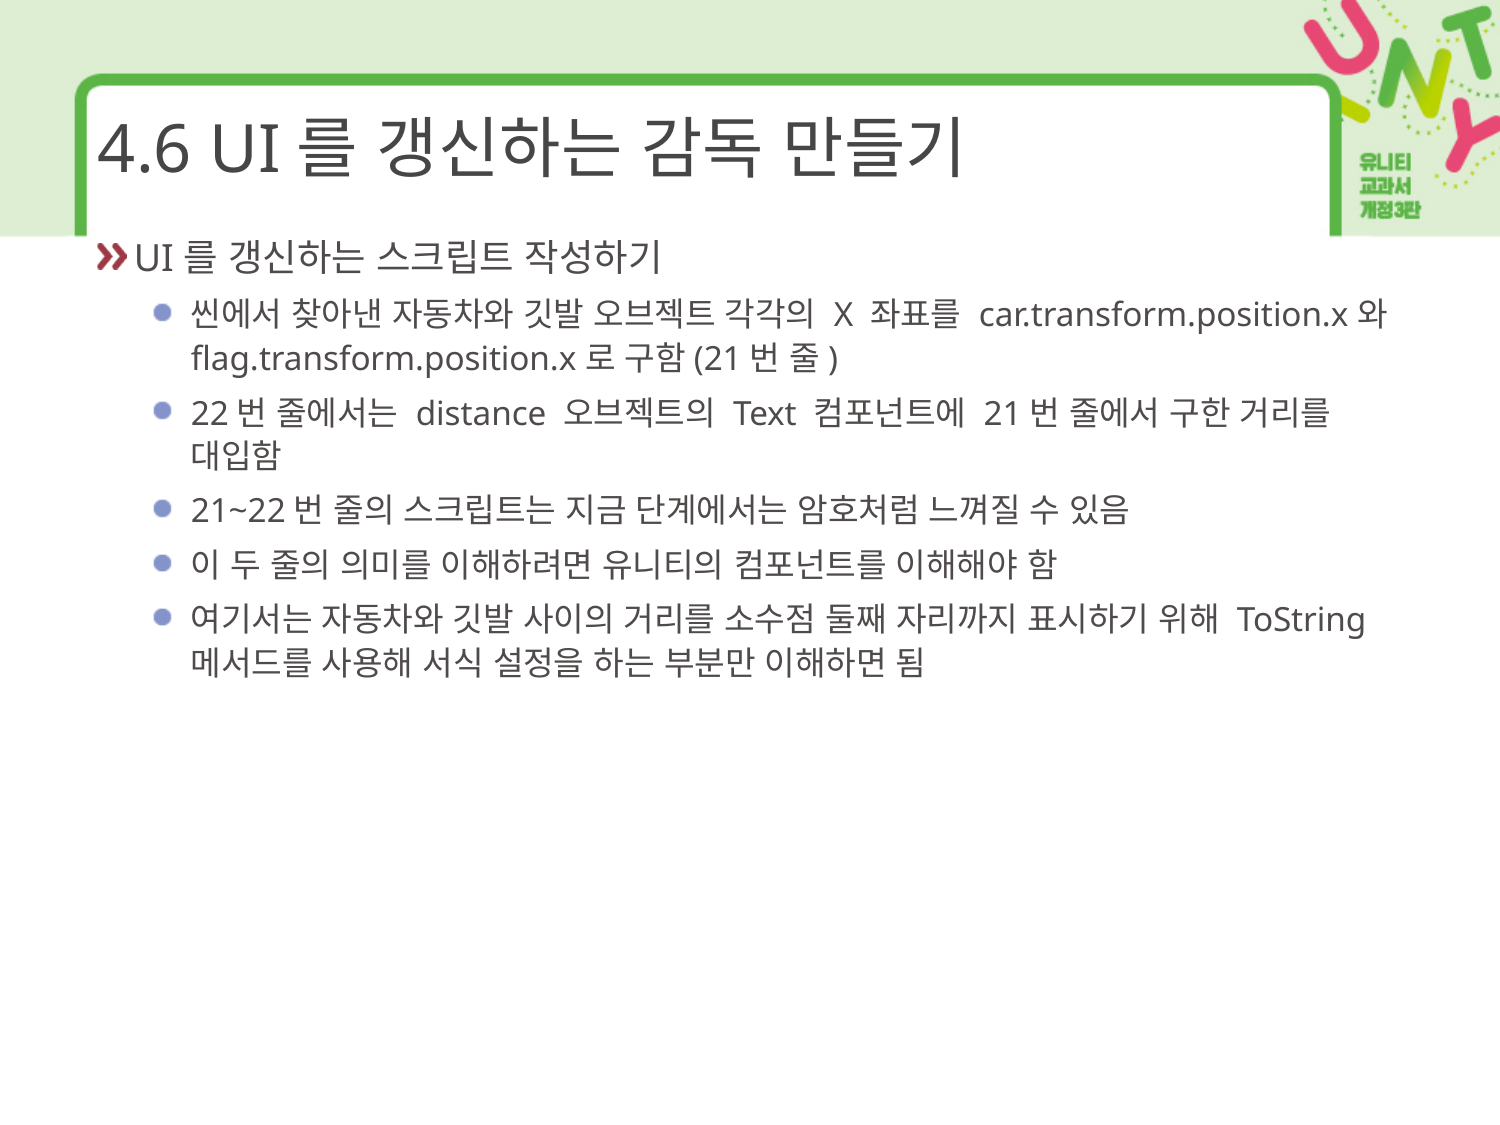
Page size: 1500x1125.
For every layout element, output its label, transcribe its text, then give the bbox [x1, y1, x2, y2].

list UI를 갱신하는 스크립트 작성하기 씬에서 찾아낸 자동차와 깃발 오브젝트 각각의 X 좌표를 car.transform.position.x와 flag.transform.position.x로 구함(21번 줄) 22번 줄에서는 distance 오브젝트의 Text 컴포넌트에 21번 줄에서 구한 거리를 대입함 21~22번 줄의 스크립트는 지금 단계에서는 암호처럼 느껴질 수 있음 이 두 줄의 의미를 이해하려면 유니티의 컴포넌트를 이해해야 함 여기서는 자동차와 깃발 사이의 거리를 소수점 둘째 자리까지 표시하기 위해 ToString 메서드를 사용해 서식 설정을 하는 부분만 이해하면 됨 [81, 222, 1412, 1037]
picture [0, 0, 1500, 1125]
title 4.6 UI를 갱신하는 감독 만들기 [82, 61, 1413, 193]
